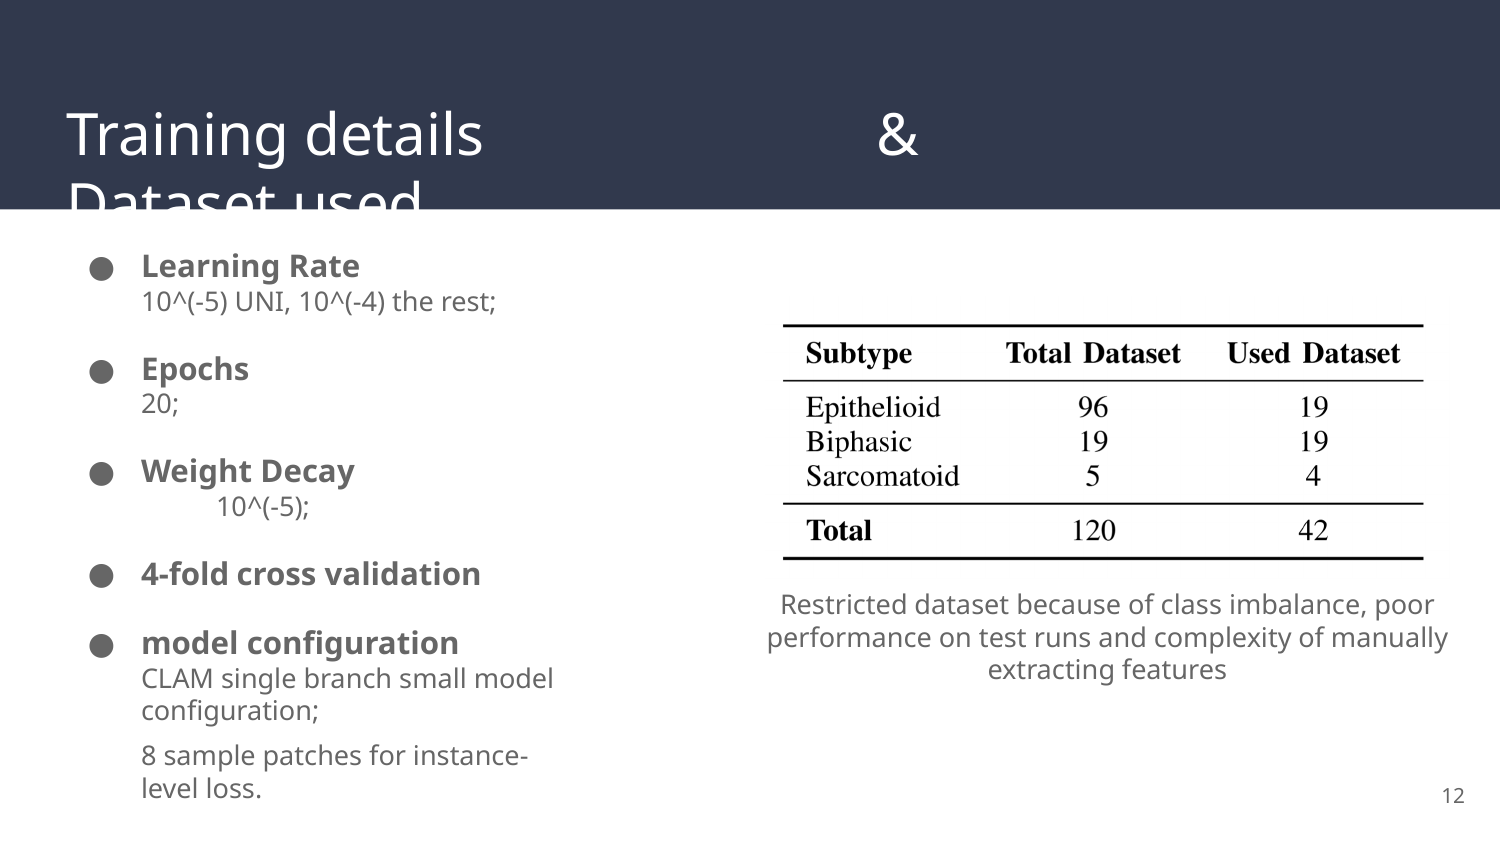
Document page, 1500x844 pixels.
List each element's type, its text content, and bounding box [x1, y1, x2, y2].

title Training details & Dataset used [51, 82, 1449, 185]
slide_number ‹#› [1389, 764, 1480, 830]
picture [764, 296, 1450, 579]
text_box Learning Rate 10^(-5) UNI, 10^(-4) the rest; Epochs 20; Weight Decay 10^(-5); 4-fold cross validation model configuration CLAM single branch small model configuration; 8 sample patches for instance-level loss. [51, 231, 572, 844]
text_box Restricted dataset because of class imbalance, poor performance on test runs and complexity of manually extracting features [749, 572, 1465, 700]
